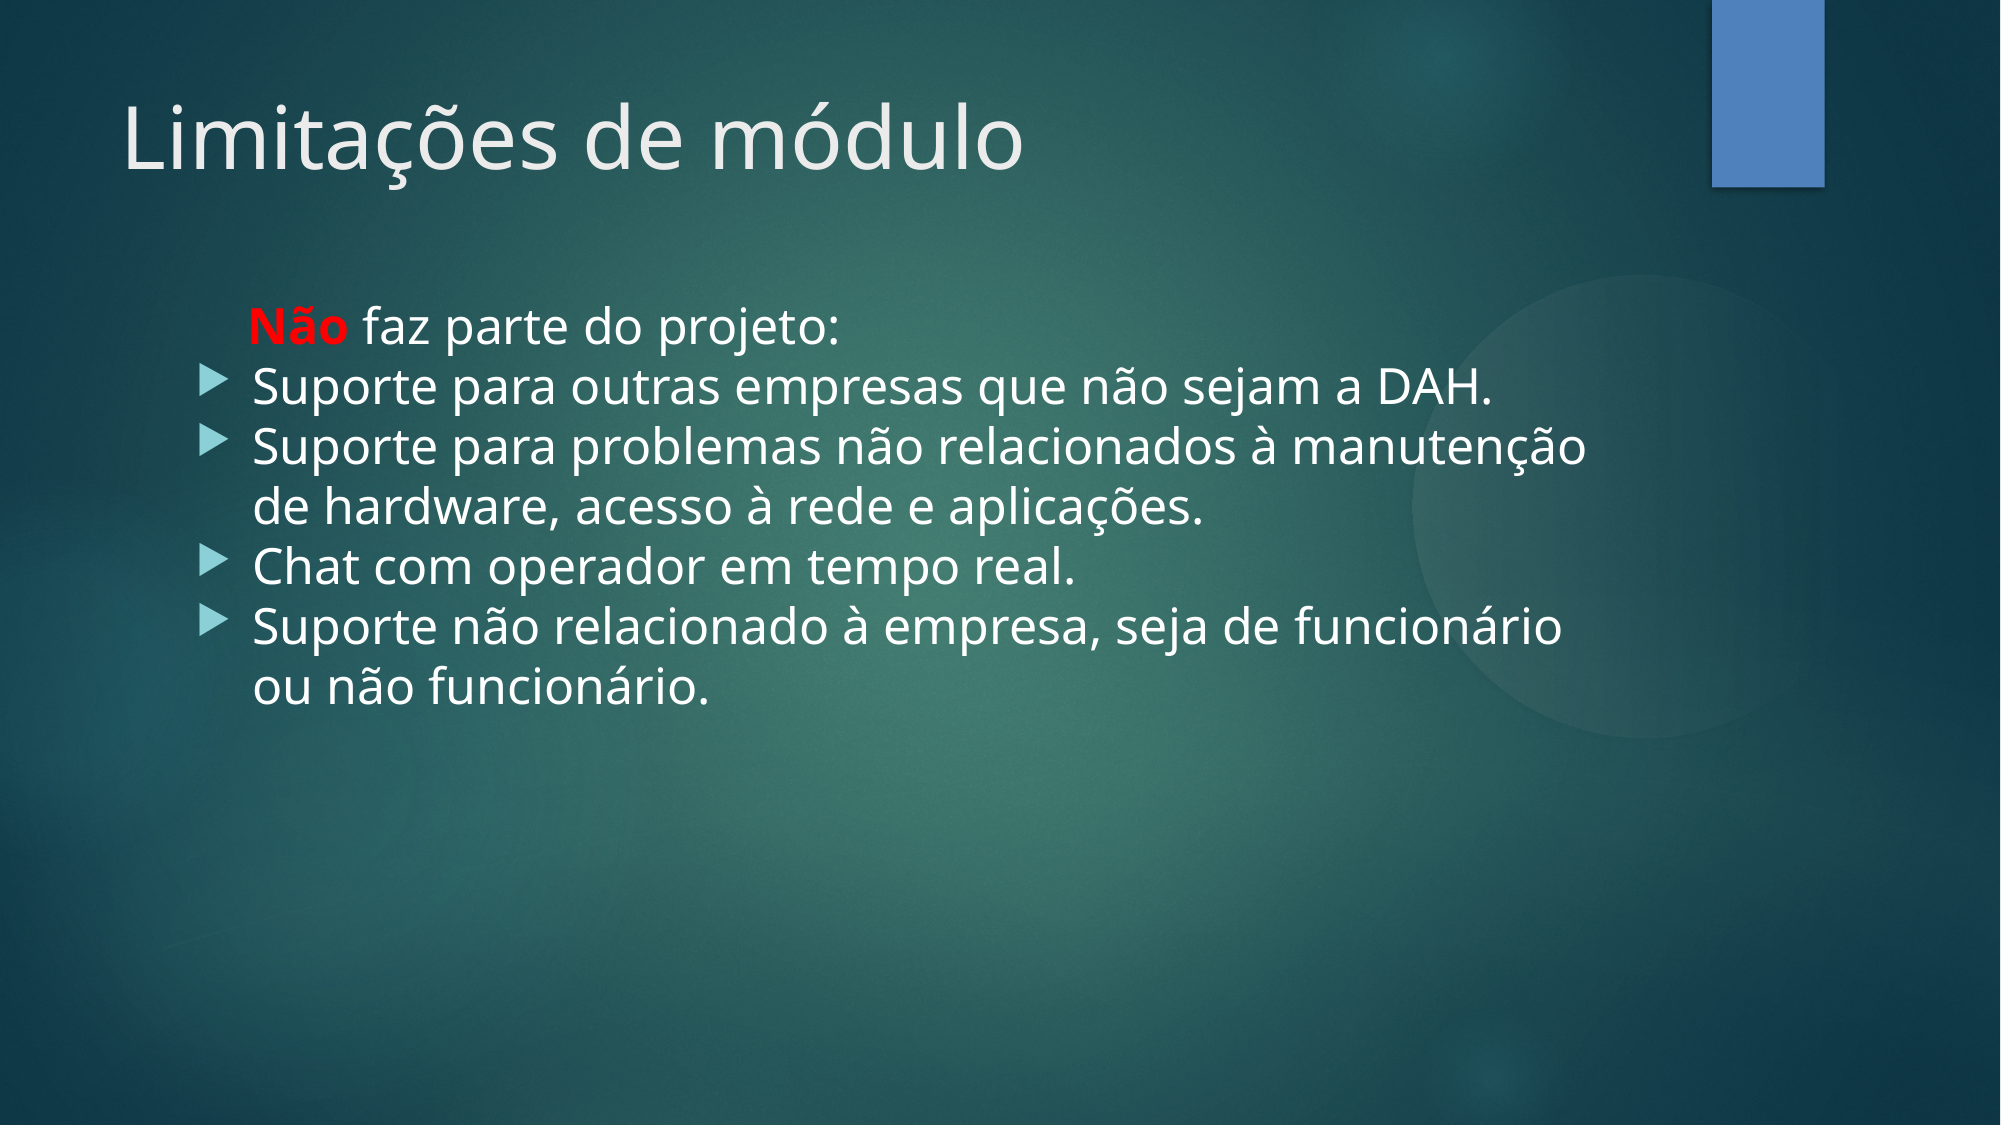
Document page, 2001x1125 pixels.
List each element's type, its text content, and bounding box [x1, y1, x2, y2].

text_box Não faz parte do projeto: Suporte para outras empresas que não sejam a DAH. Suporte para problemas não relacionados à manutenção de hardware, acesso à rede e aplicações. Chat com operador em tempo real. Suporte não relacionado à empresa, seja de funcionário ou não funcionário. [181, 287, 1649, 1025]
picture [0, 0, 2001, 1125]
text_box Limitações de módulo [106, 74, 1649, 304]
